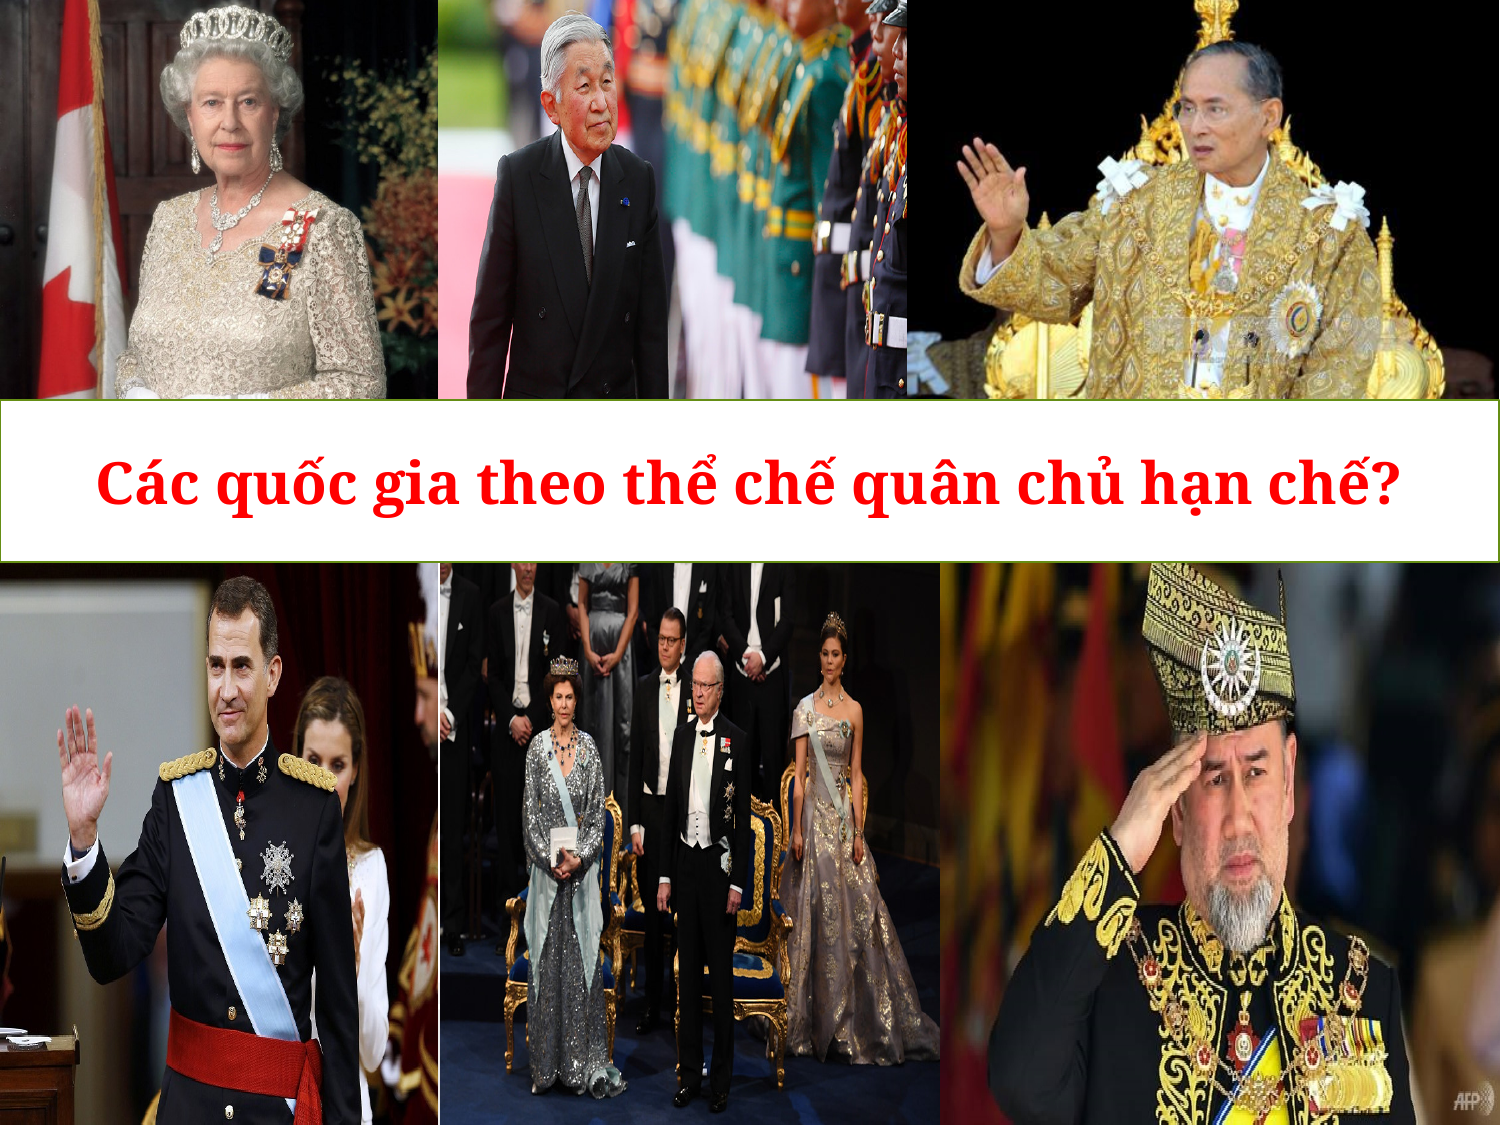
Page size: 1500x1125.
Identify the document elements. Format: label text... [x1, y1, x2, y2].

picture [0, 562, 438, 1125]
text_box Các quốc gia theo thể chế quân chủ hạn chế? [0, 399, 1500, 563]
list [0, 0, 438, 401]
picture [438, 0, 1499, 401]
picture [440, 562, 1500, 1125]
